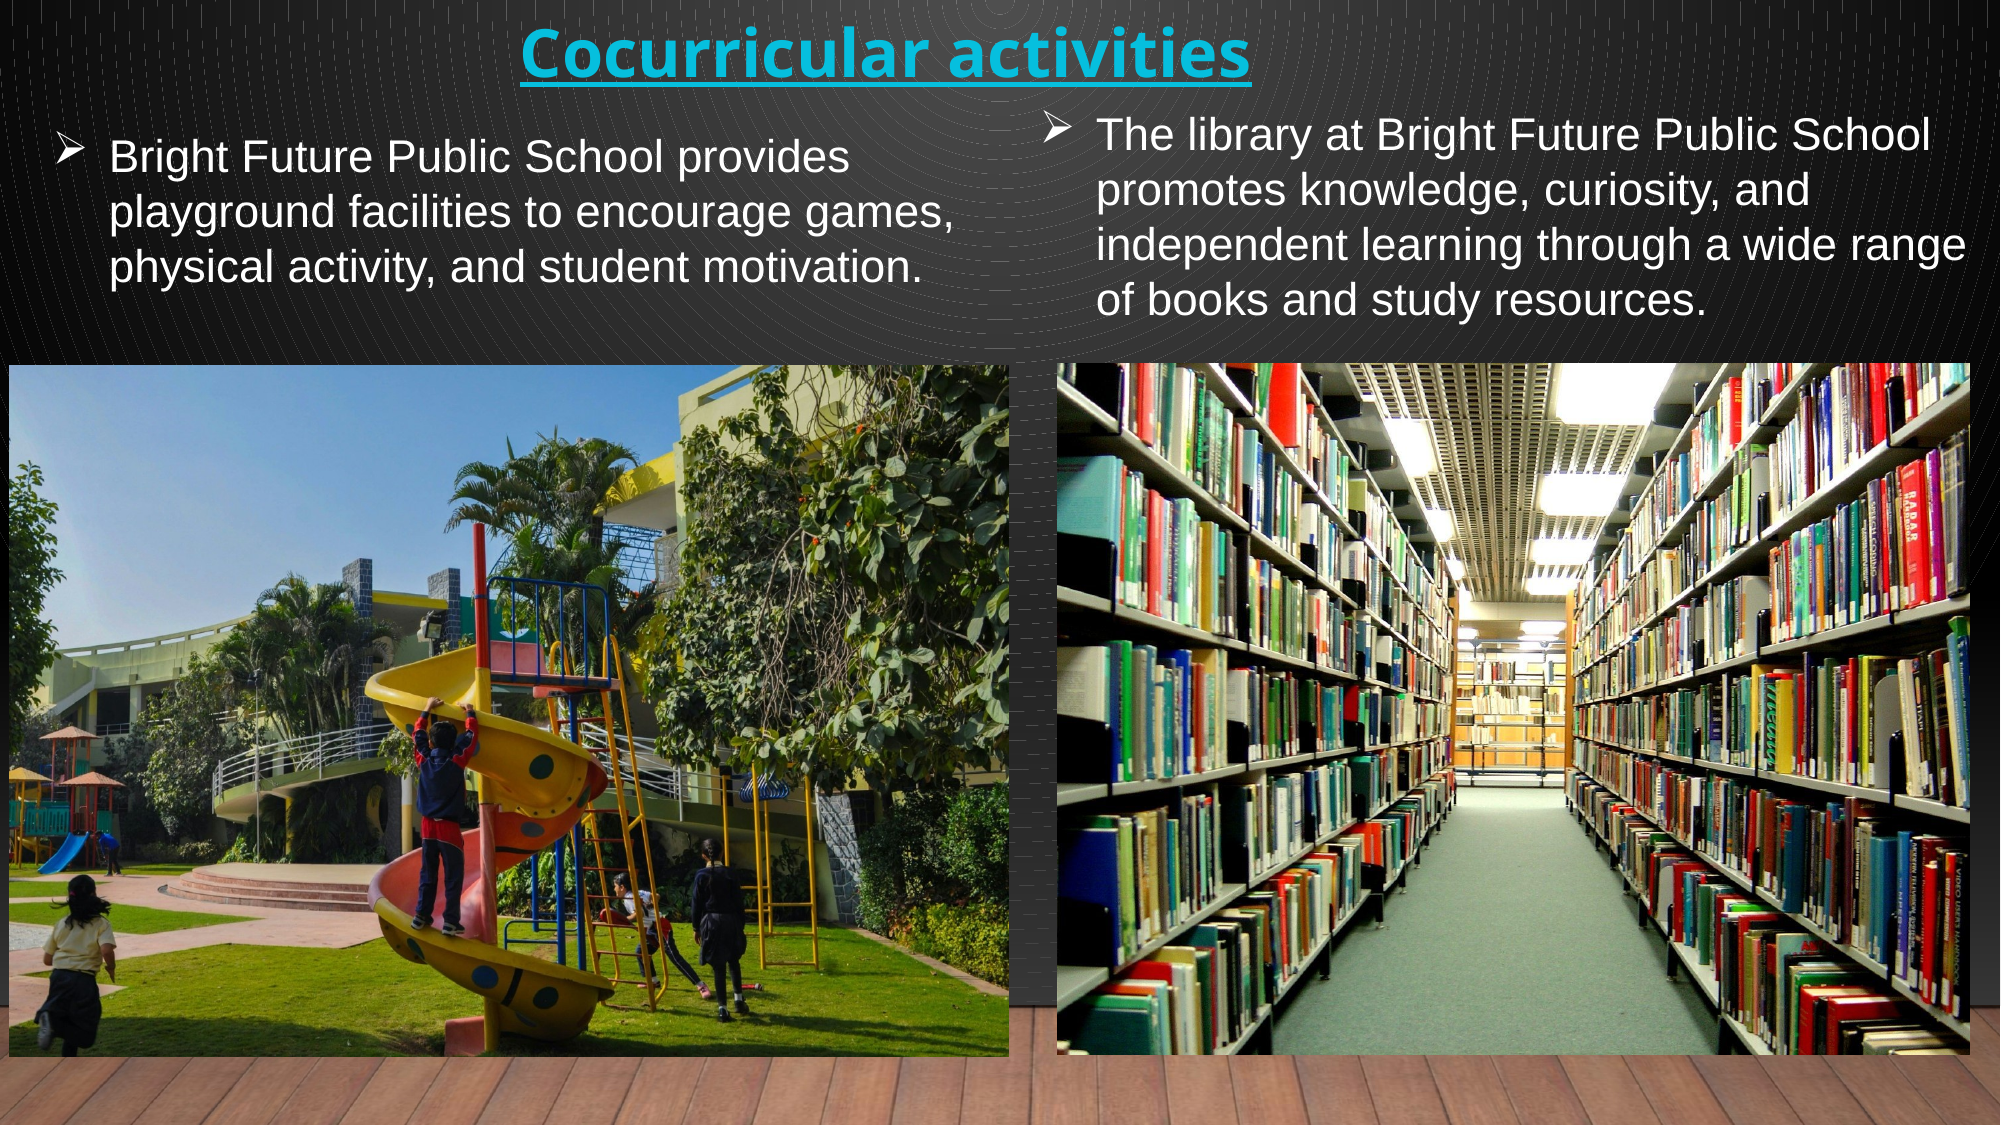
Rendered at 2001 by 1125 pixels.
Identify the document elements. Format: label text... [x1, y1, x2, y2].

picture [0, 363, 2000, 1125]
text_box Bright Future Public School provides playground facilities to encourage games, physical activity, and student motivation. [37, 119, 1024, 299]
text_box The library at Bright Future Public School promotes knowledge, curiosity, and independent learning through a wide range of books and study resources. [1024, 97, 2000, 385]
text_box Cocurricular activities [354, 3, 1267, 99]
